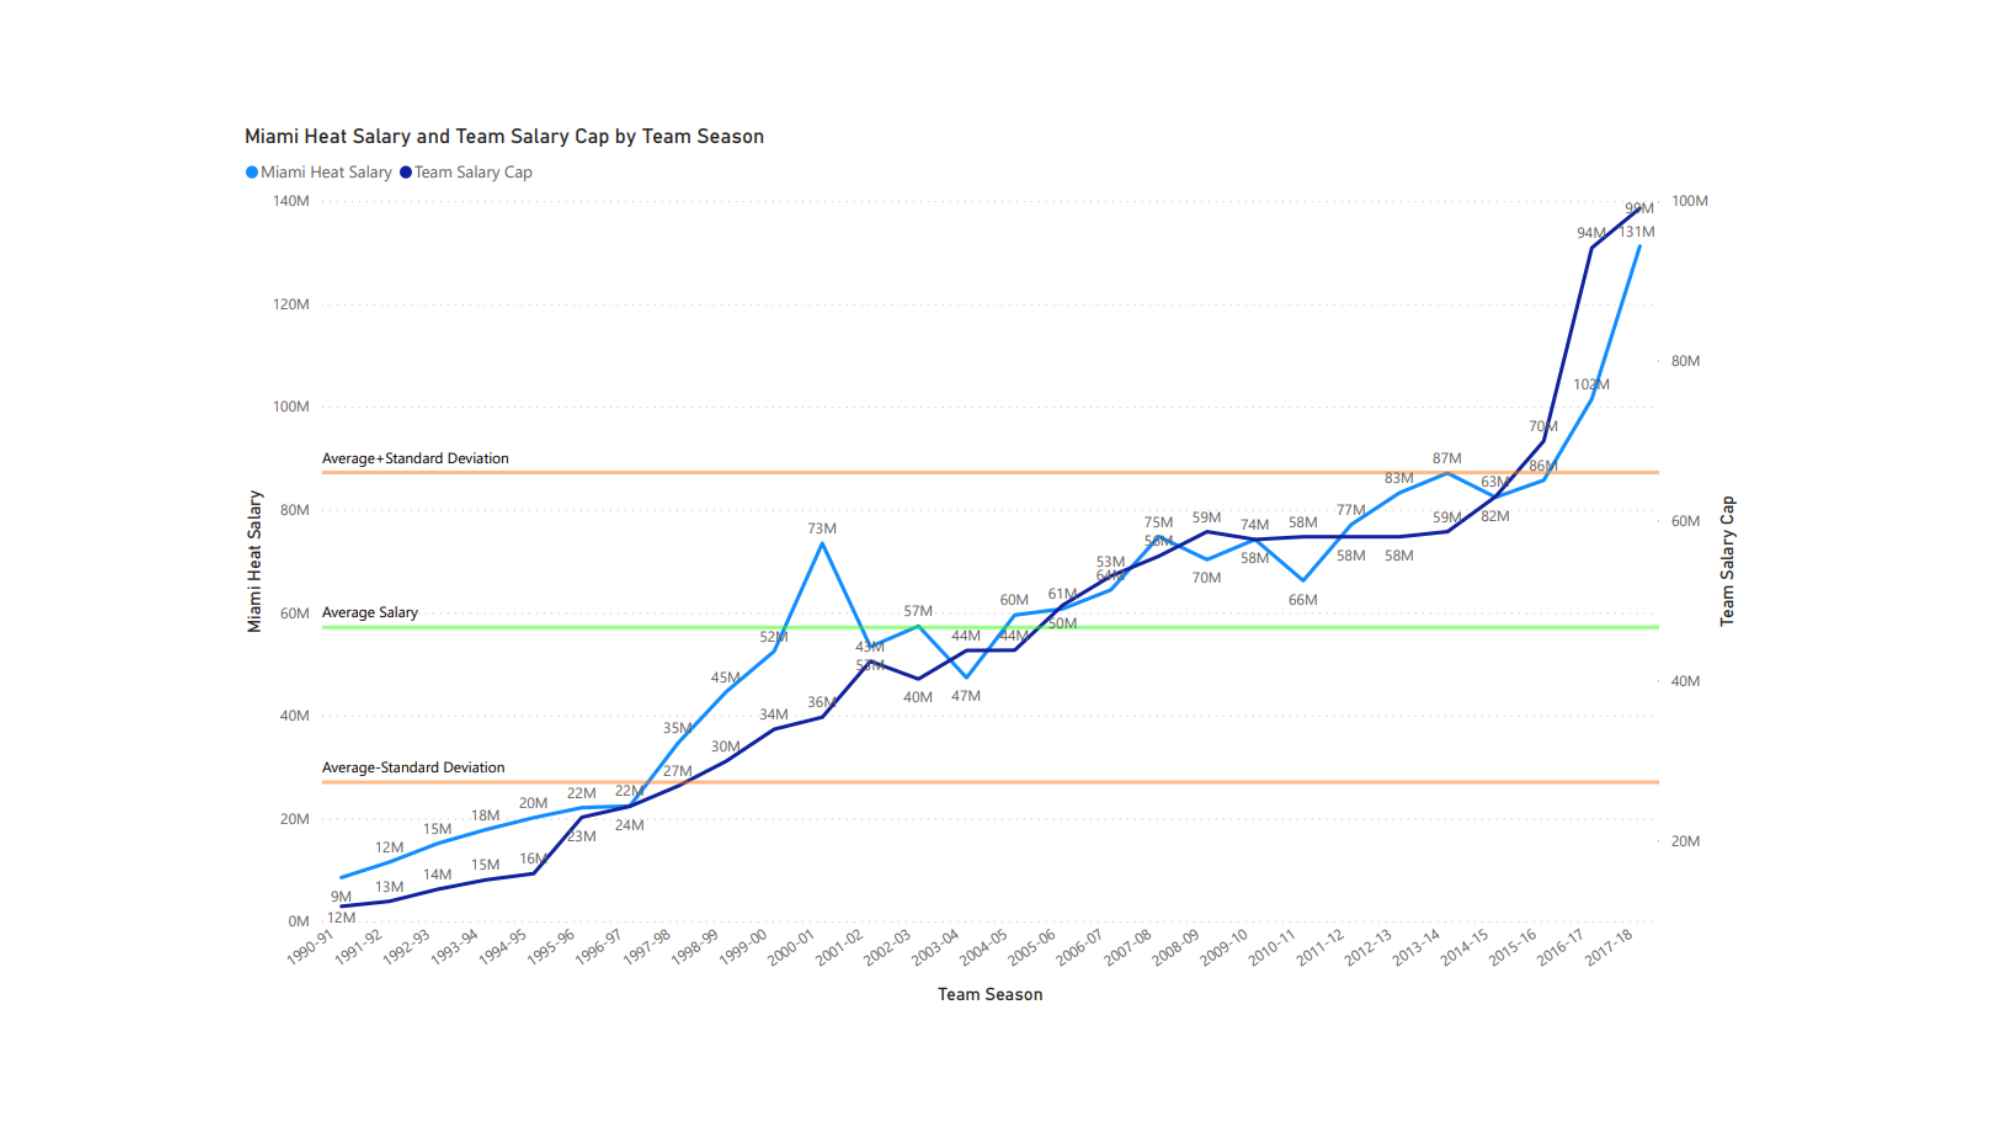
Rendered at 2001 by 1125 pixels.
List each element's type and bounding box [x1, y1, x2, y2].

picture [225, 105, 1775, 1020]
